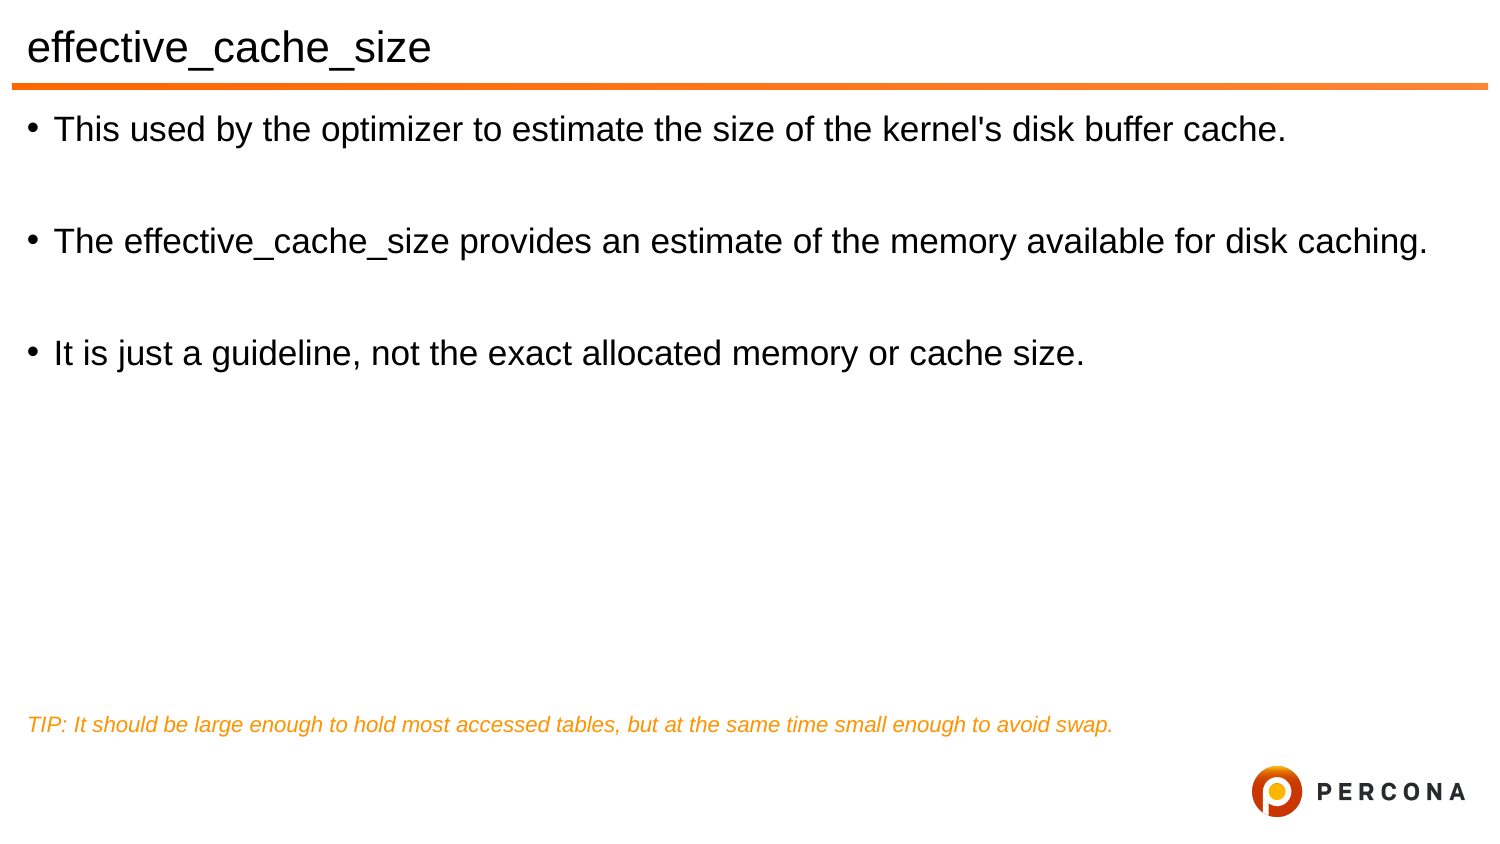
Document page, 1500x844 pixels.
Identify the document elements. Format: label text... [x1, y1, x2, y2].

picture [1252, 766, 1465, 817]
title effective_cache_size [11, 17, 1489, 80]
list This used by the optimizer to estimate the size of the kernel's disk buffer cache. The effective_cache_size provides an estimate of the memory available for disk caching. It is just a guideline, not the exact allocated memory or cache size. TIP: It should be large enough to hold most accessed tables, but at the same time small enough to avoid swap. [11, 98, 1489, 756]
